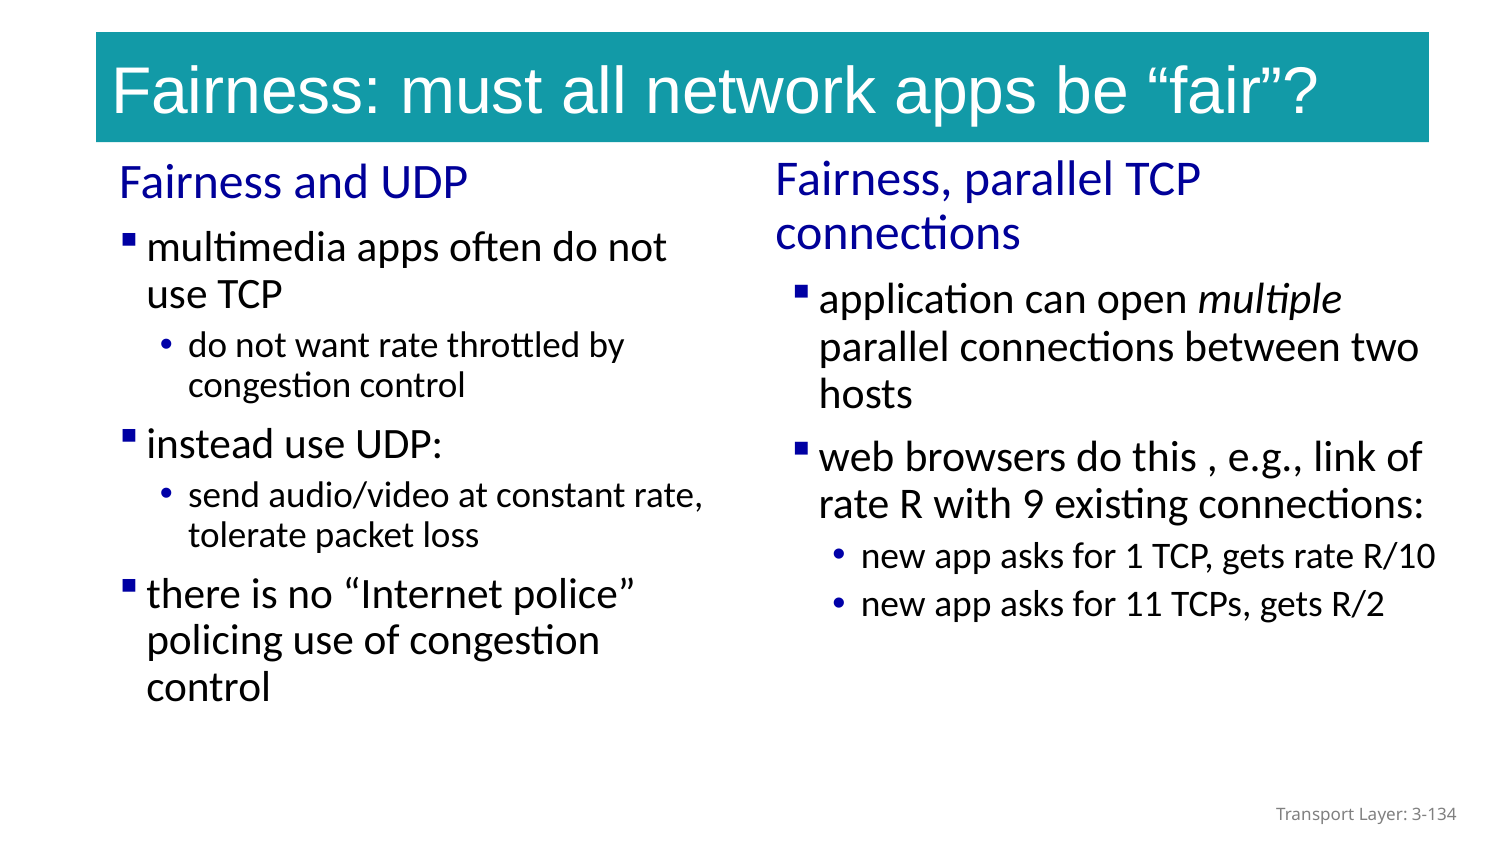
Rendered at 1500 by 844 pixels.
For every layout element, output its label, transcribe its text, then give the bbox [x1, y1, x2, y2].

text_box Fairness and UDP multimedia apps often do not use TCP do not want rate throttled by congestion control instead use UDP: send audio/video at constant rate, tolerate packet loss there is no “Internet police” policing use of congestion control [92, 149, 733, 722]
slide_number Transport Layer: 3-134 [1134, 792, 1472, 838]
title Fairness: must all network apps be “fair”? [96, 32, 1429, 143]
text_box Fairness, parallel TCP connections application can open multiple parallel connections between two hosts web browsers do this , e.g., link of rate R with 9 existing connections: new app asks for 1 TCP, gets rate R/10 new app asks for 11 TCPs, gets R/2 [764, 146, 1450, 771]
